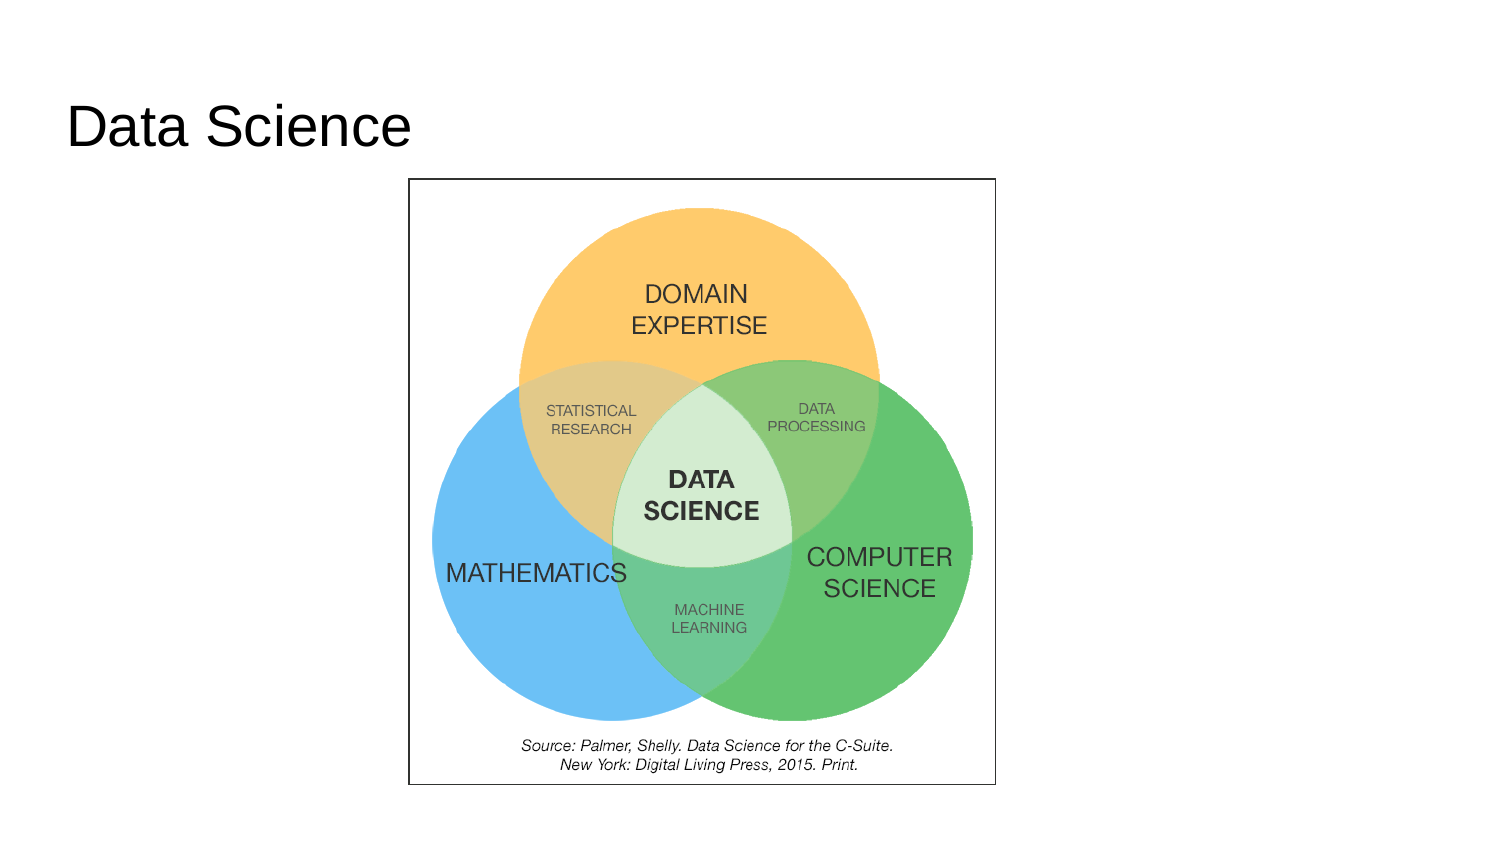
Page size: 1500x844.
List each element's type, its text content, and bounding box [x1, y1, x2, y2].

picture [408, 178, 996, 785]
title Data Science [51, 72, 1449, 167]
